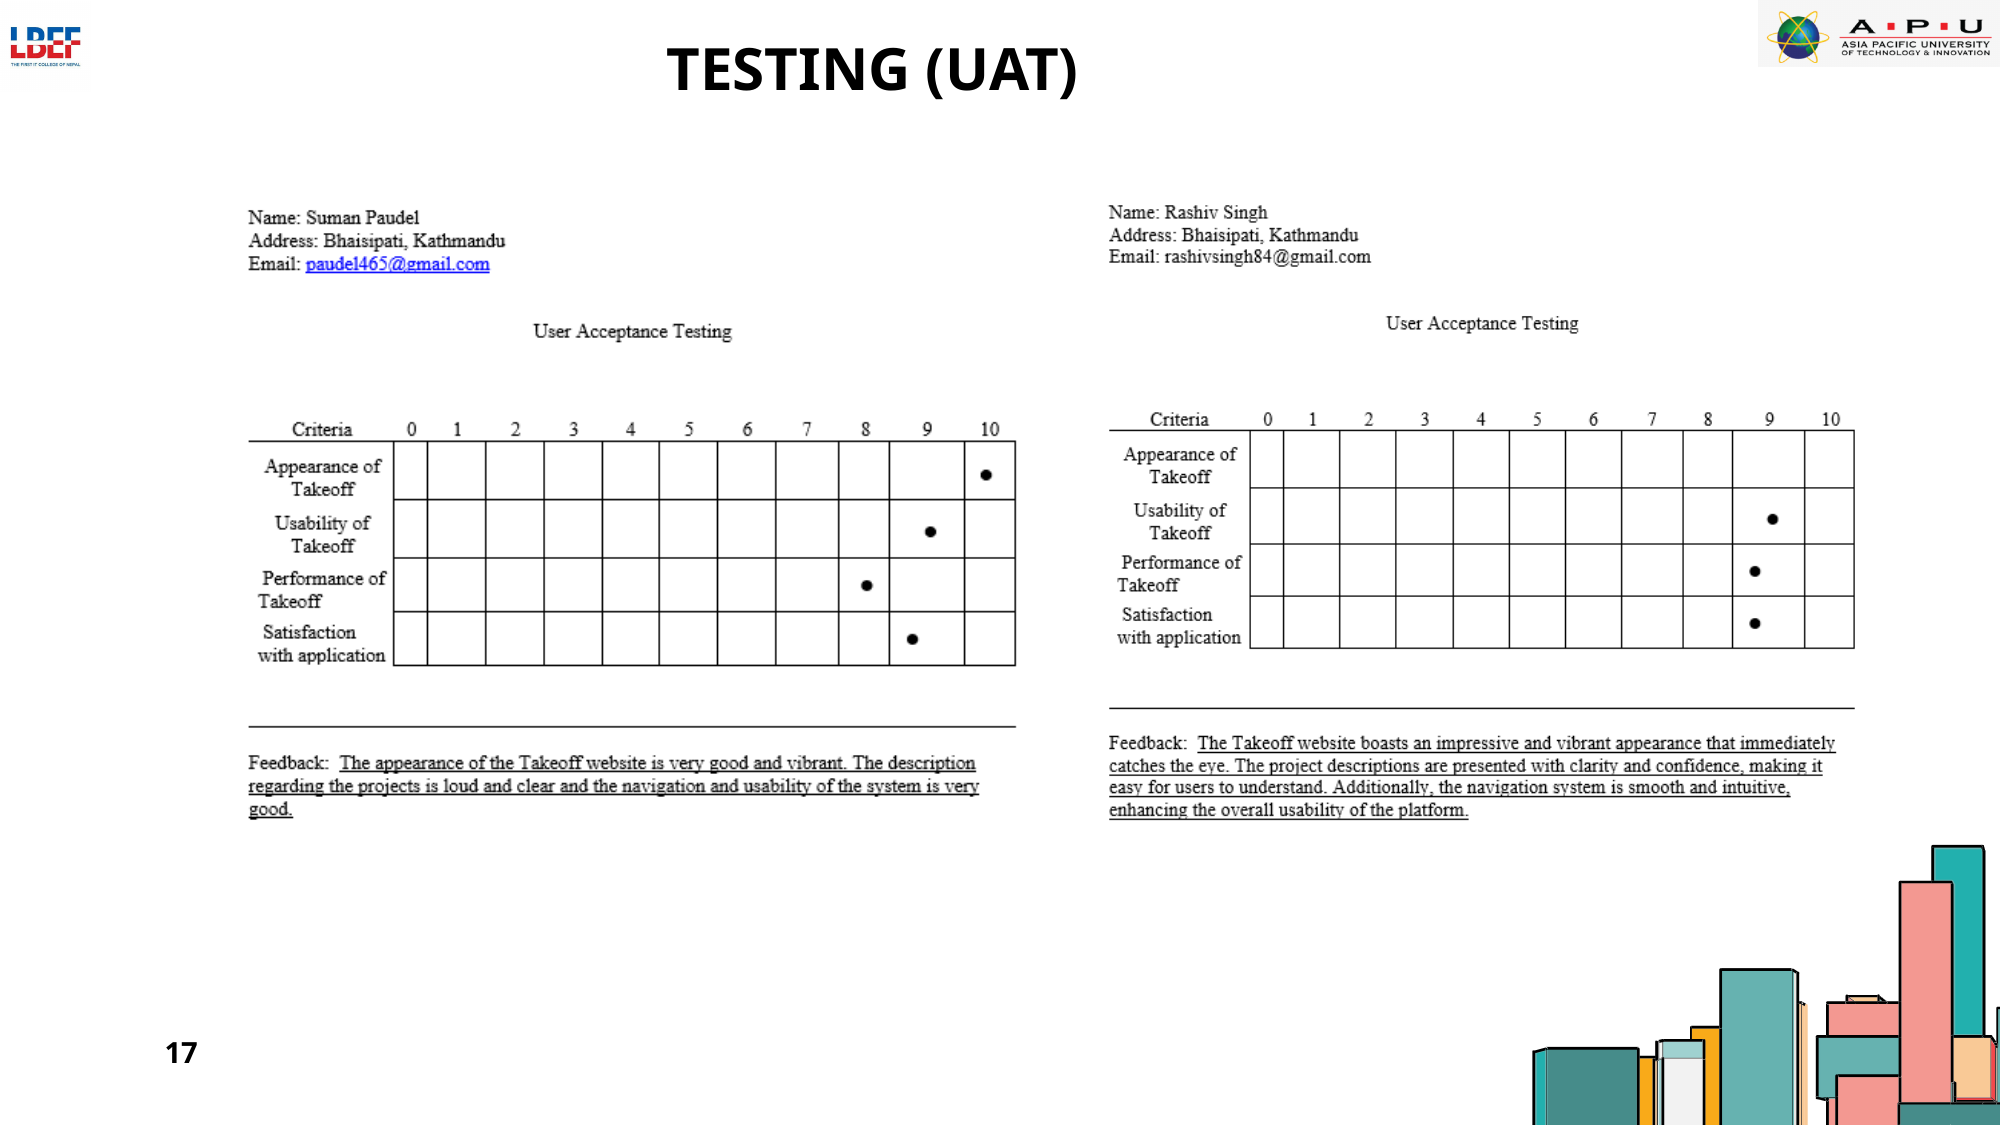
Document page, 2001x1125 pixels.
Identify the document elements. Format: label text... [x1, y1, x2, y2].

picture [1758, 0, 2000, 67]
title Testing (UAT) [651, 11, 1854, 111]
picture [0, 1, 91, 92]
picture [229, 189, 1027, 863]
picture [1092, 180, 2000, 1125]
slide_number 17 [149, 1024, 588, 1085]
